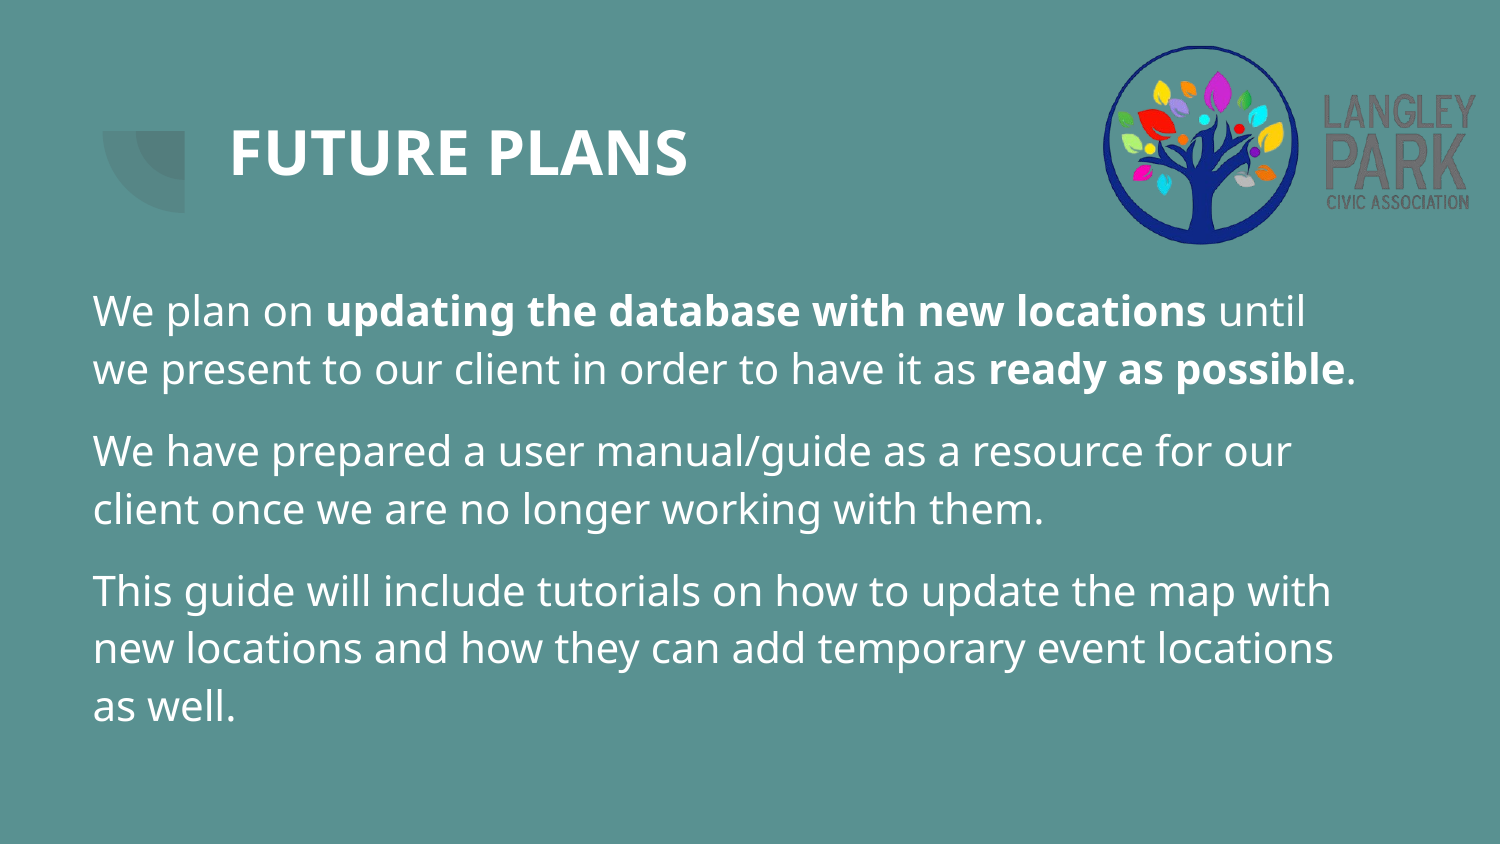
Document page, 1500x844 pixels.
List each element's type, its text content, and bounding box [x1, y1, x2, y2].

picture [1084, 0, 1500, 313]
list We plan on updating the database with new locations until we present to our client in order to have it as ready as possible. We have prepared a user manual/guide as a resource for our client once we are no longer working with them. This guide will include tutorials on how to update the map with new locations and how they can add temporary event locations as well. [77, 262, 1382, 799]
title FUTURE PLANS [213, 98, 1079, 262]
